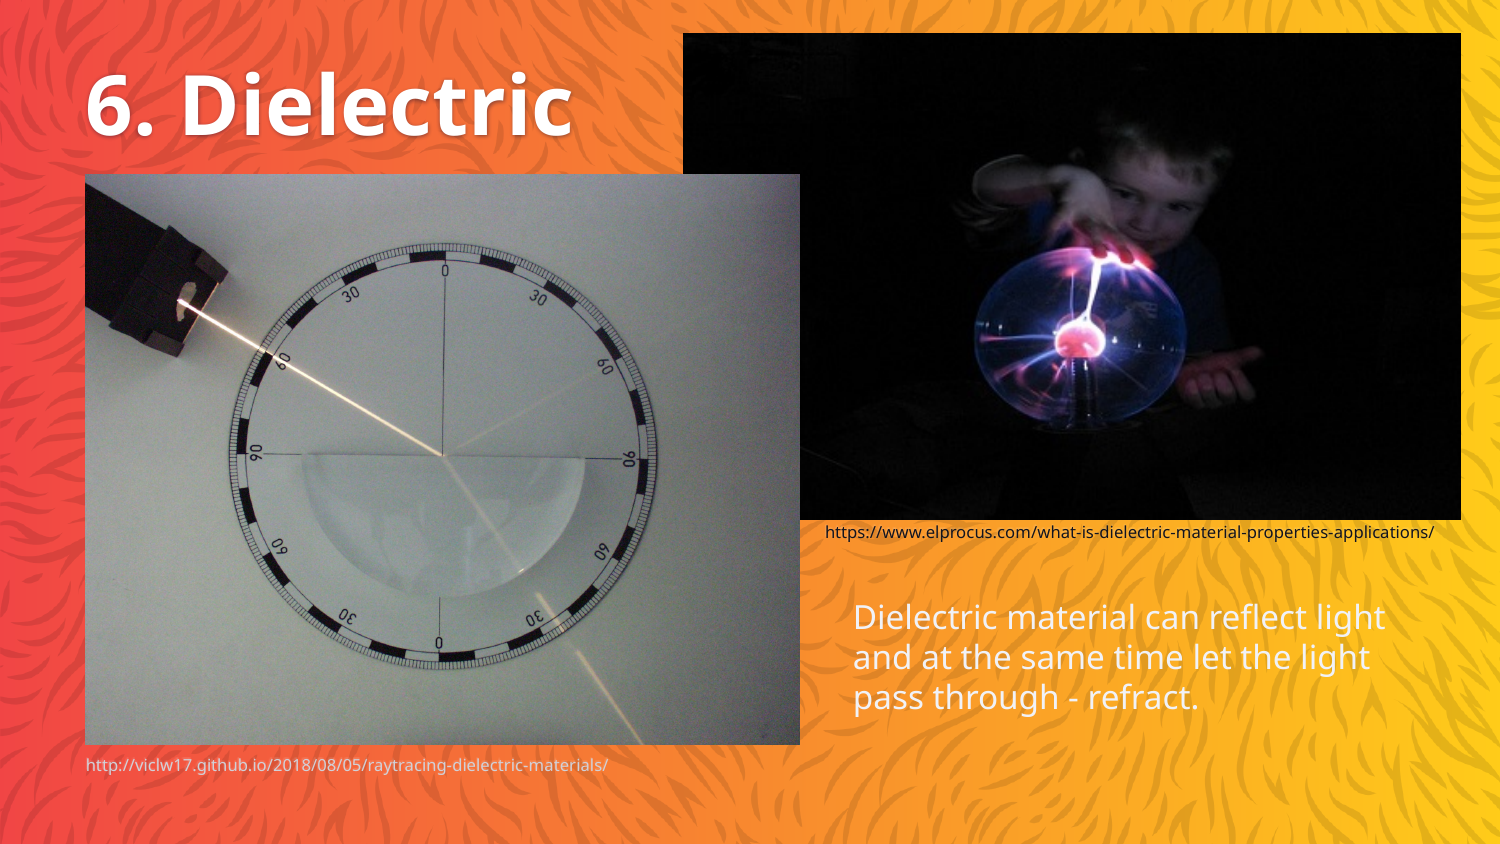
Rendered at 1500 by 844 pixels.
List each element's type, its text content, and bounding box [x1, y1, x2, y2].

picture [0, 0, 1500, 844]
title 6. Dielectric [85, 54, 678, 154]
text_box http://viclw17.github.io/2018/08/05/raytracing-dielectric-materials/ [85, 752, 825, 801]
text_box Dielectric material can reflect light and at the same time let the light pass through - refract. [852, 596, 1390, 746]
text_box https://www.elprocus.com/what-is-dielectric-material-properties-applications/ [824, 519, 1500, 568]
